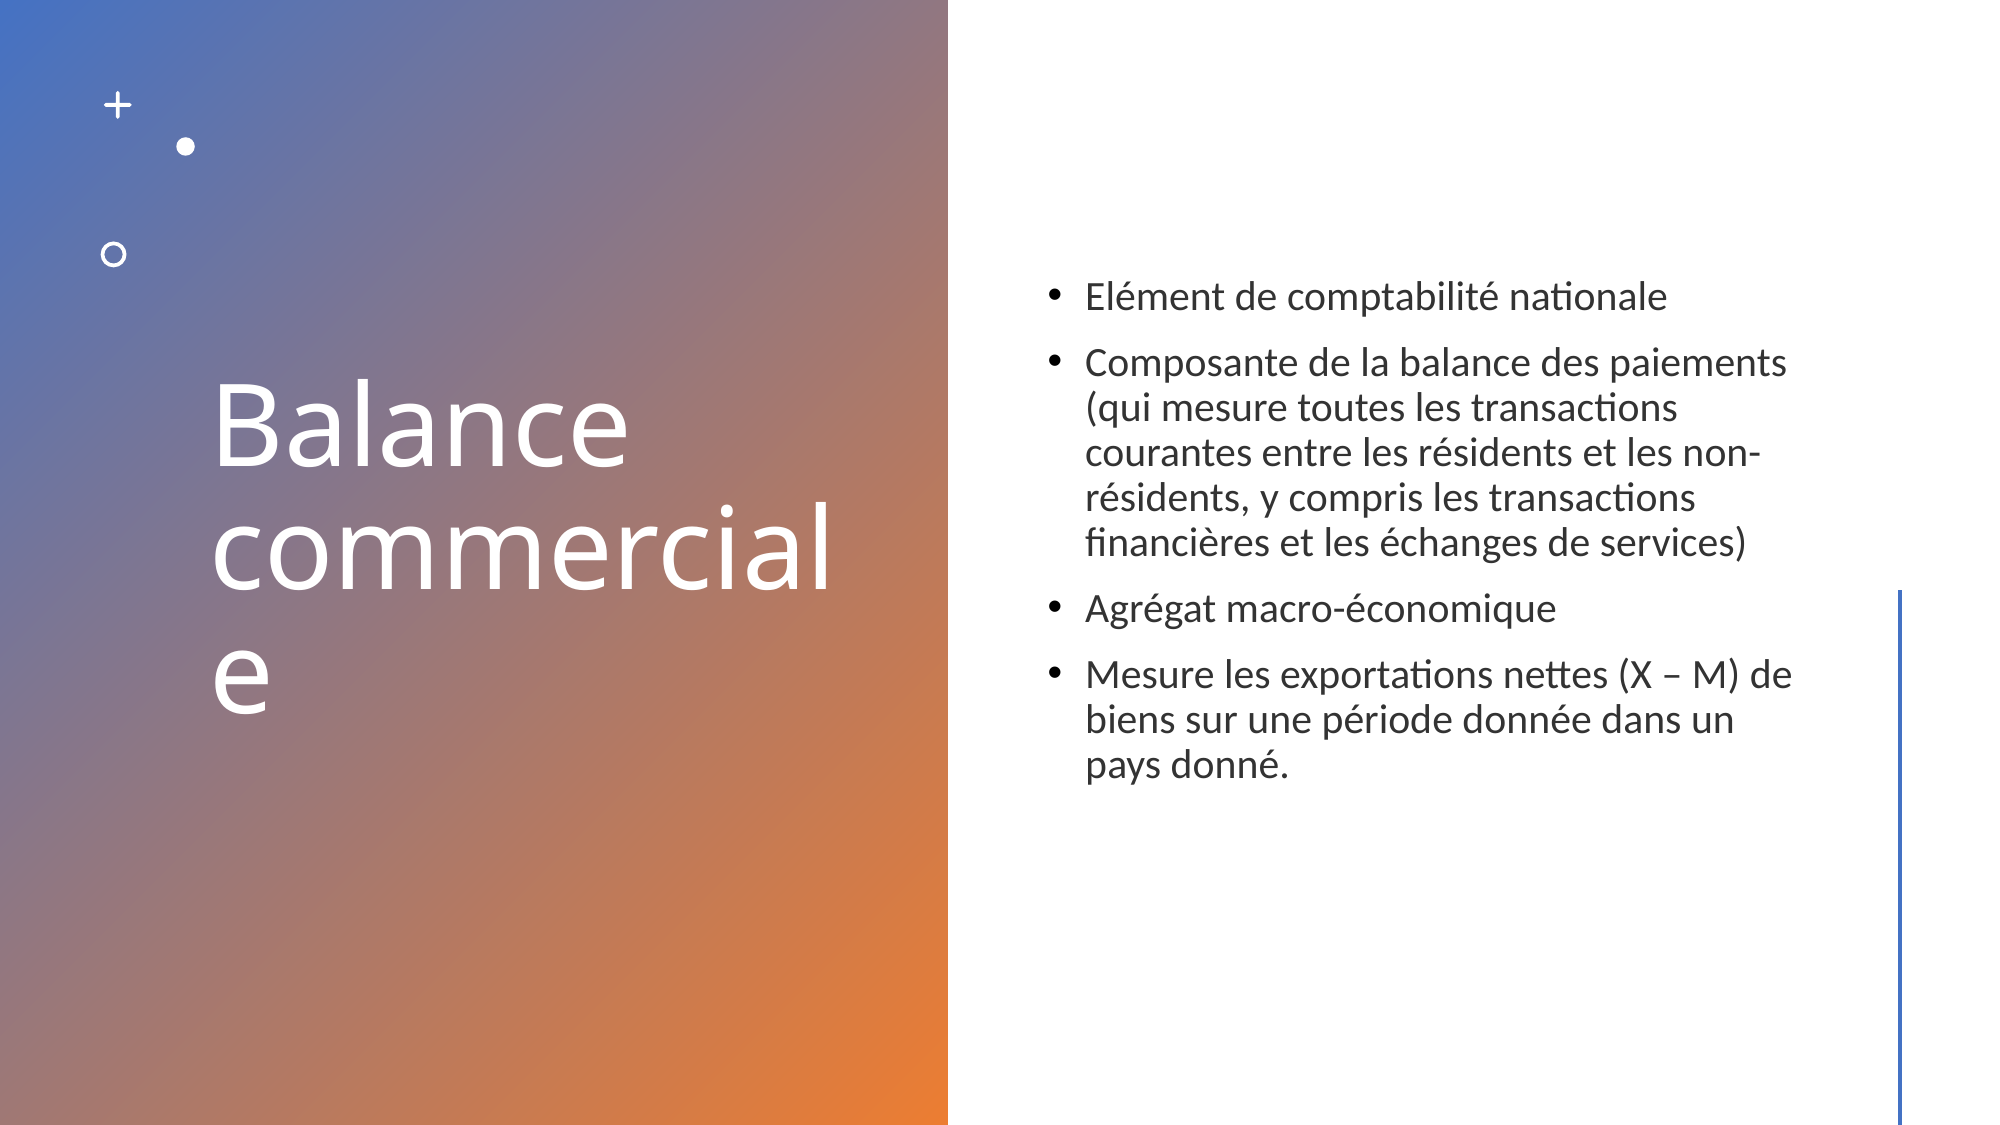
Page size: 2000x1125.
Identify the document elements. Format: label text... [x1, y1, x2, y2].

title Balance commerciale [194, 62, 853, 1043]
text_box [0, 0, 949, 1125]
list Elément de comptabilité nationale Composante de la balance des paiements (qui mesure toutes les transactions courantes entre les résidents et les non-résidents, y compris les transactions financières et les échanges de services) Agrégat macro-économique Mesure les exportations nettes (X – M) de biens sur une période donnée dans un pays donné. [1032, 85, 1816, 1043]
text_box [100, 90, 195, 268]
text_box [949, 0, 2000, 1125]
